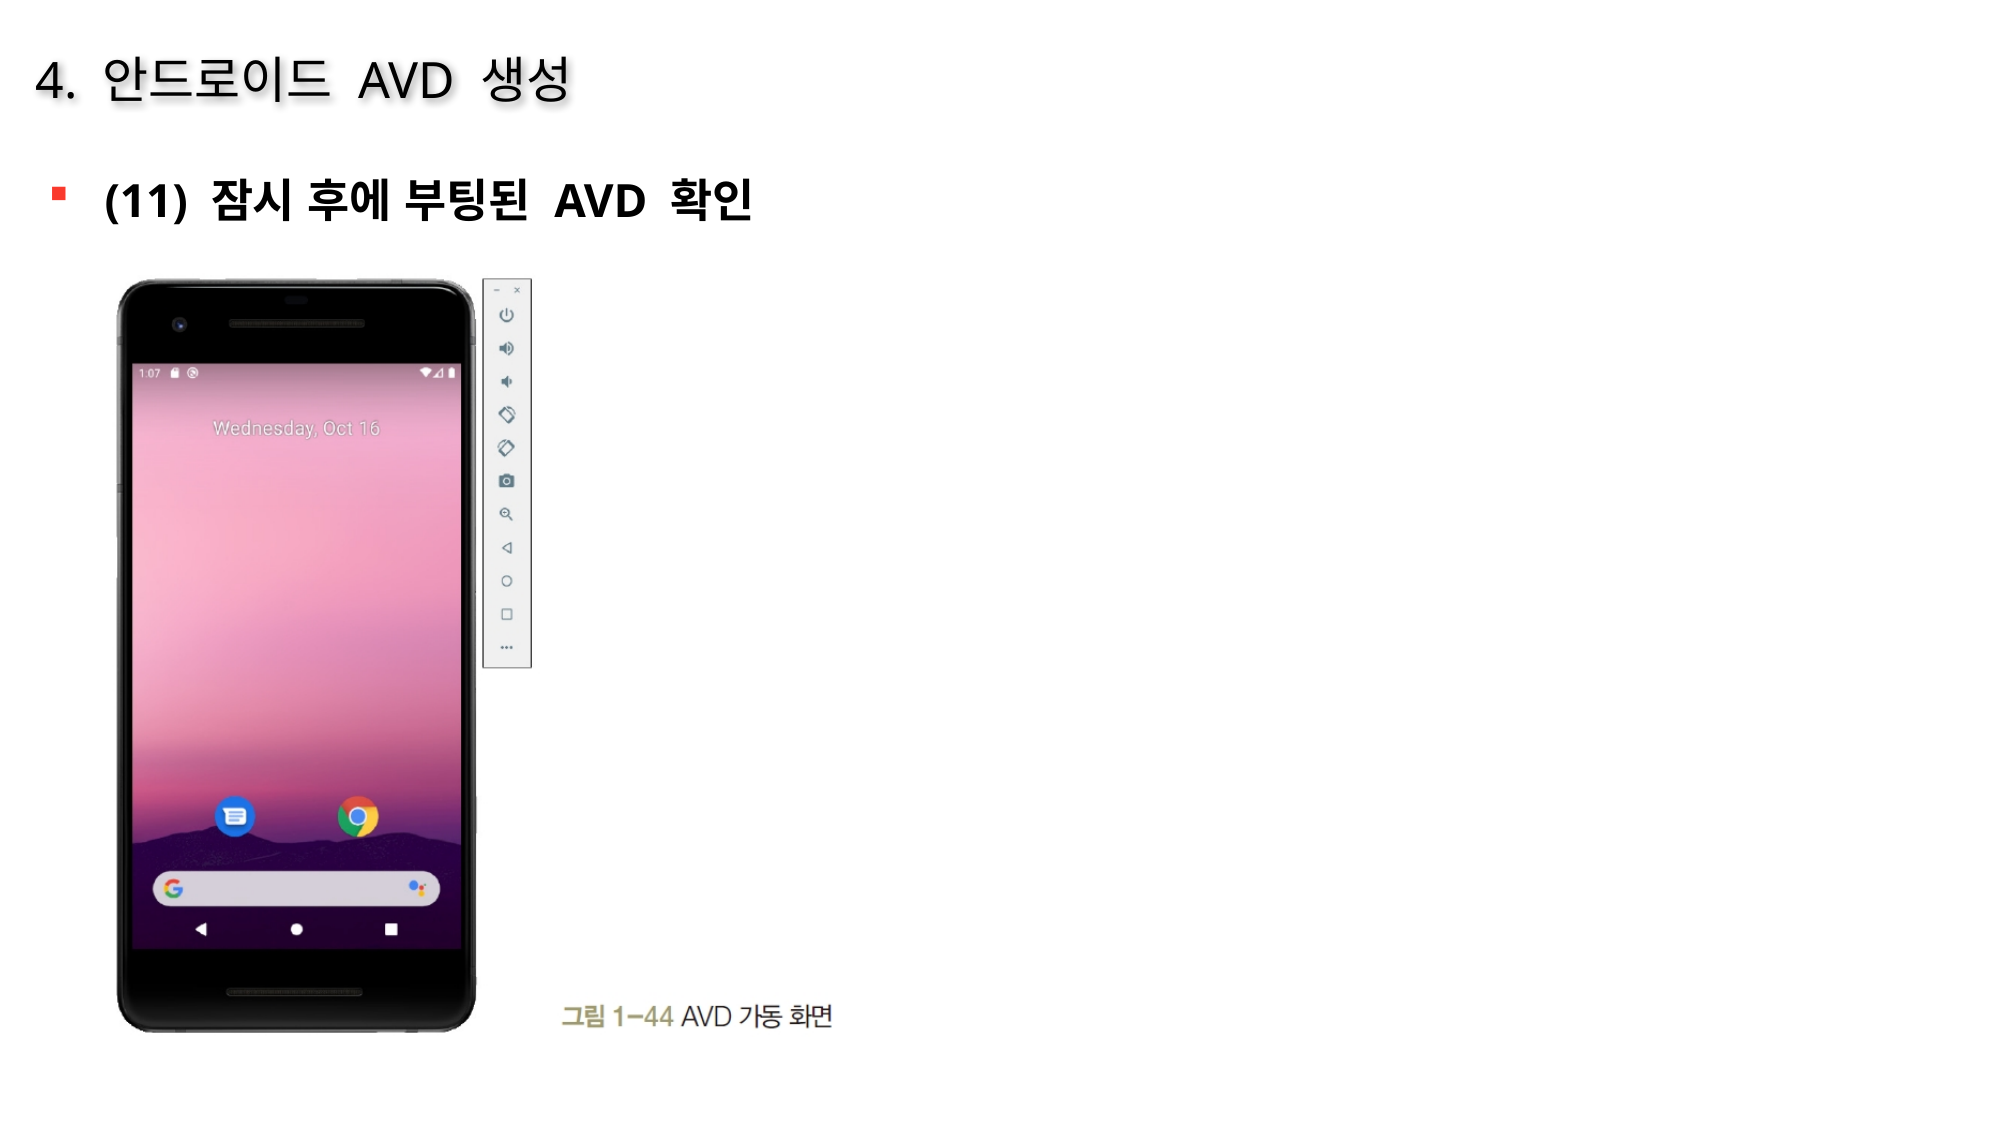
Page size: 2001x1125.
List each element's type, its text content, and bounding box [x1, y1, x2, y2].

text_box (11) 잠시 후에 부팅된 AVD 확인 [48, 171, 1447, 880]
text_box 4. 안드로이드 AVD 생성 [35, 47, 1434, 142]
picture [112, 273, 837, 1037]
